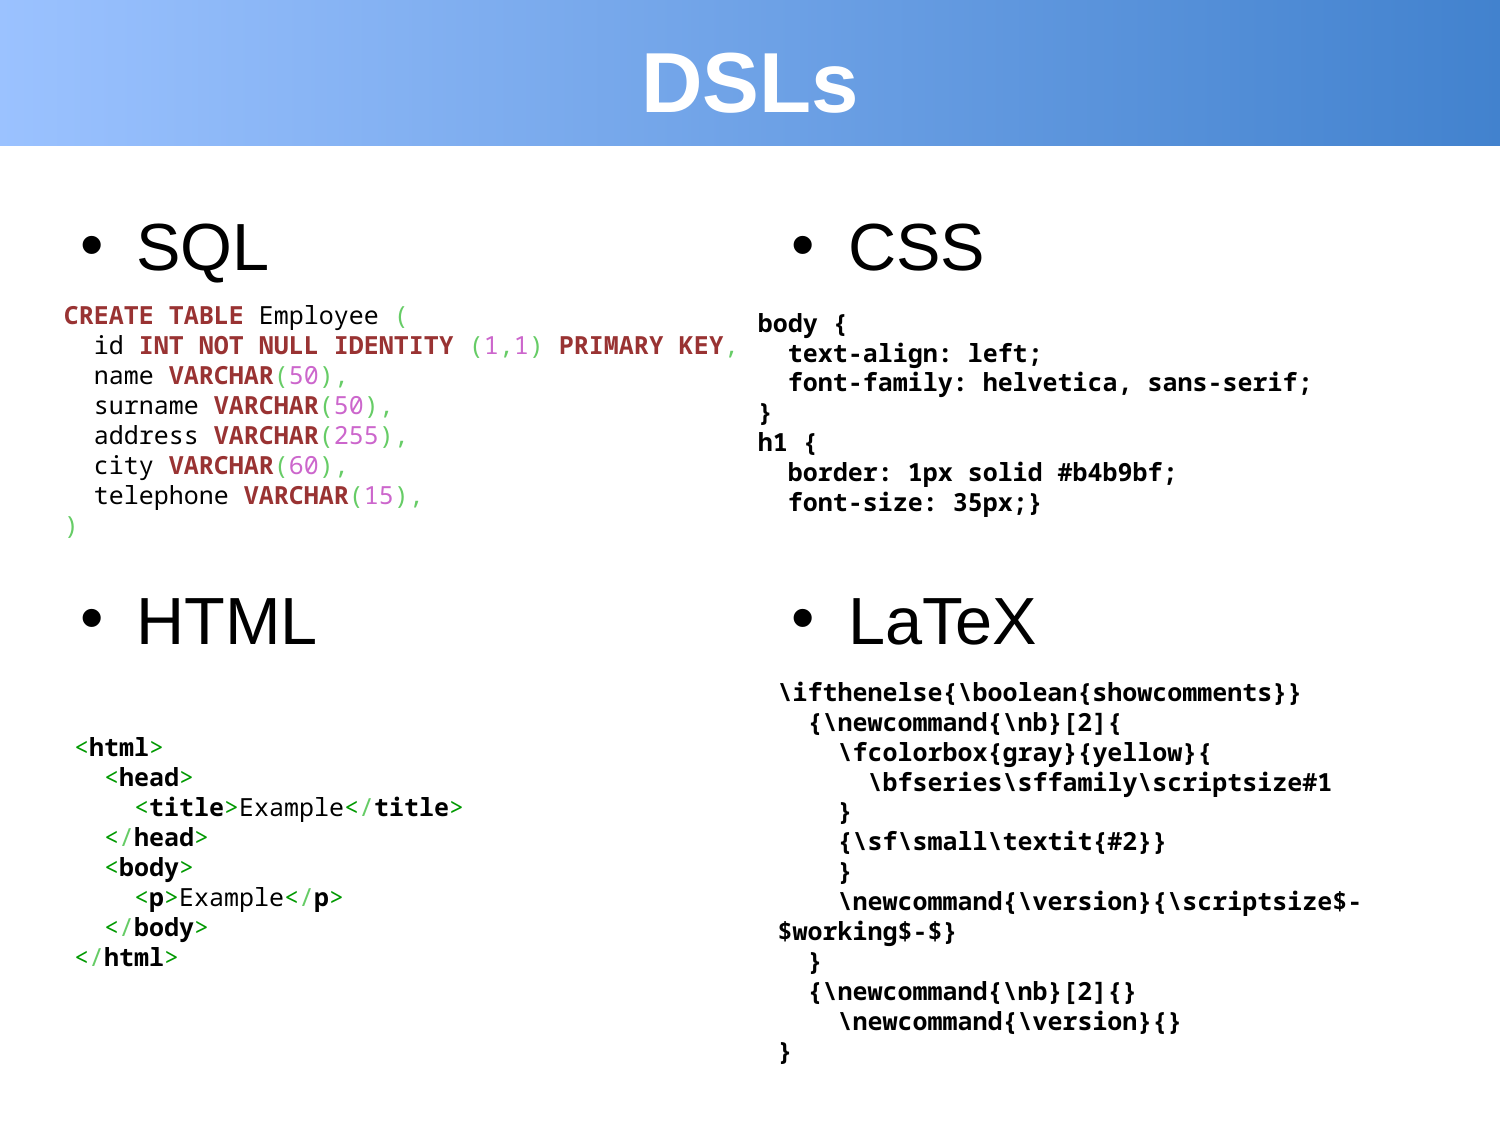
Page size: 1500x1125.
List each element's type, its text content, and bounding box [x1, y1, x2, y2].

text_box [0, 0, 1500, 147]
list SQL HTML [64, 196, 776, 299]
text_box \ifthenelse{\boolean{showcomments}} {\newcommand{\nb}[2]{ \fcolorbox{gray}{yellow}{ \bfseries\sffamily\scriptsize#1 } {\sf\small\textit{#2}} } \newcommand{\version}{\scriptsize$-$working$-$} } {\newcommand{\nb}[2]{} \newcommand{\version}{} } [762, 668, 1500, 1073]
text_box <html> <head> <title>Example</title> </head> <body> <p>Example</p> </body> </html> [74, 731, 480, 972]
text_box CSS LaTeX [776, 196, 1436, 668]
text_box body { text-align: left; font-family: helvetica, sans-serif; } h1 { border: 1px solid #b4b9bf; font-size: 35px;} [742, 299, 1343, 525]
title DSLs [17, 19, 1483, 138]
text_box CREATE TABLE Employee ( id INT NOT NULL IDENTITY (1,1) PRIMARY KEY, name VARCHAR(50), surname VARCHAR(50), address VARCHAR(255), city VARCHAR(60), telephone VARCHAR(15), ) [64, 299, 754, 540]
list SQL HTML [64, 525, 776, 1059]
